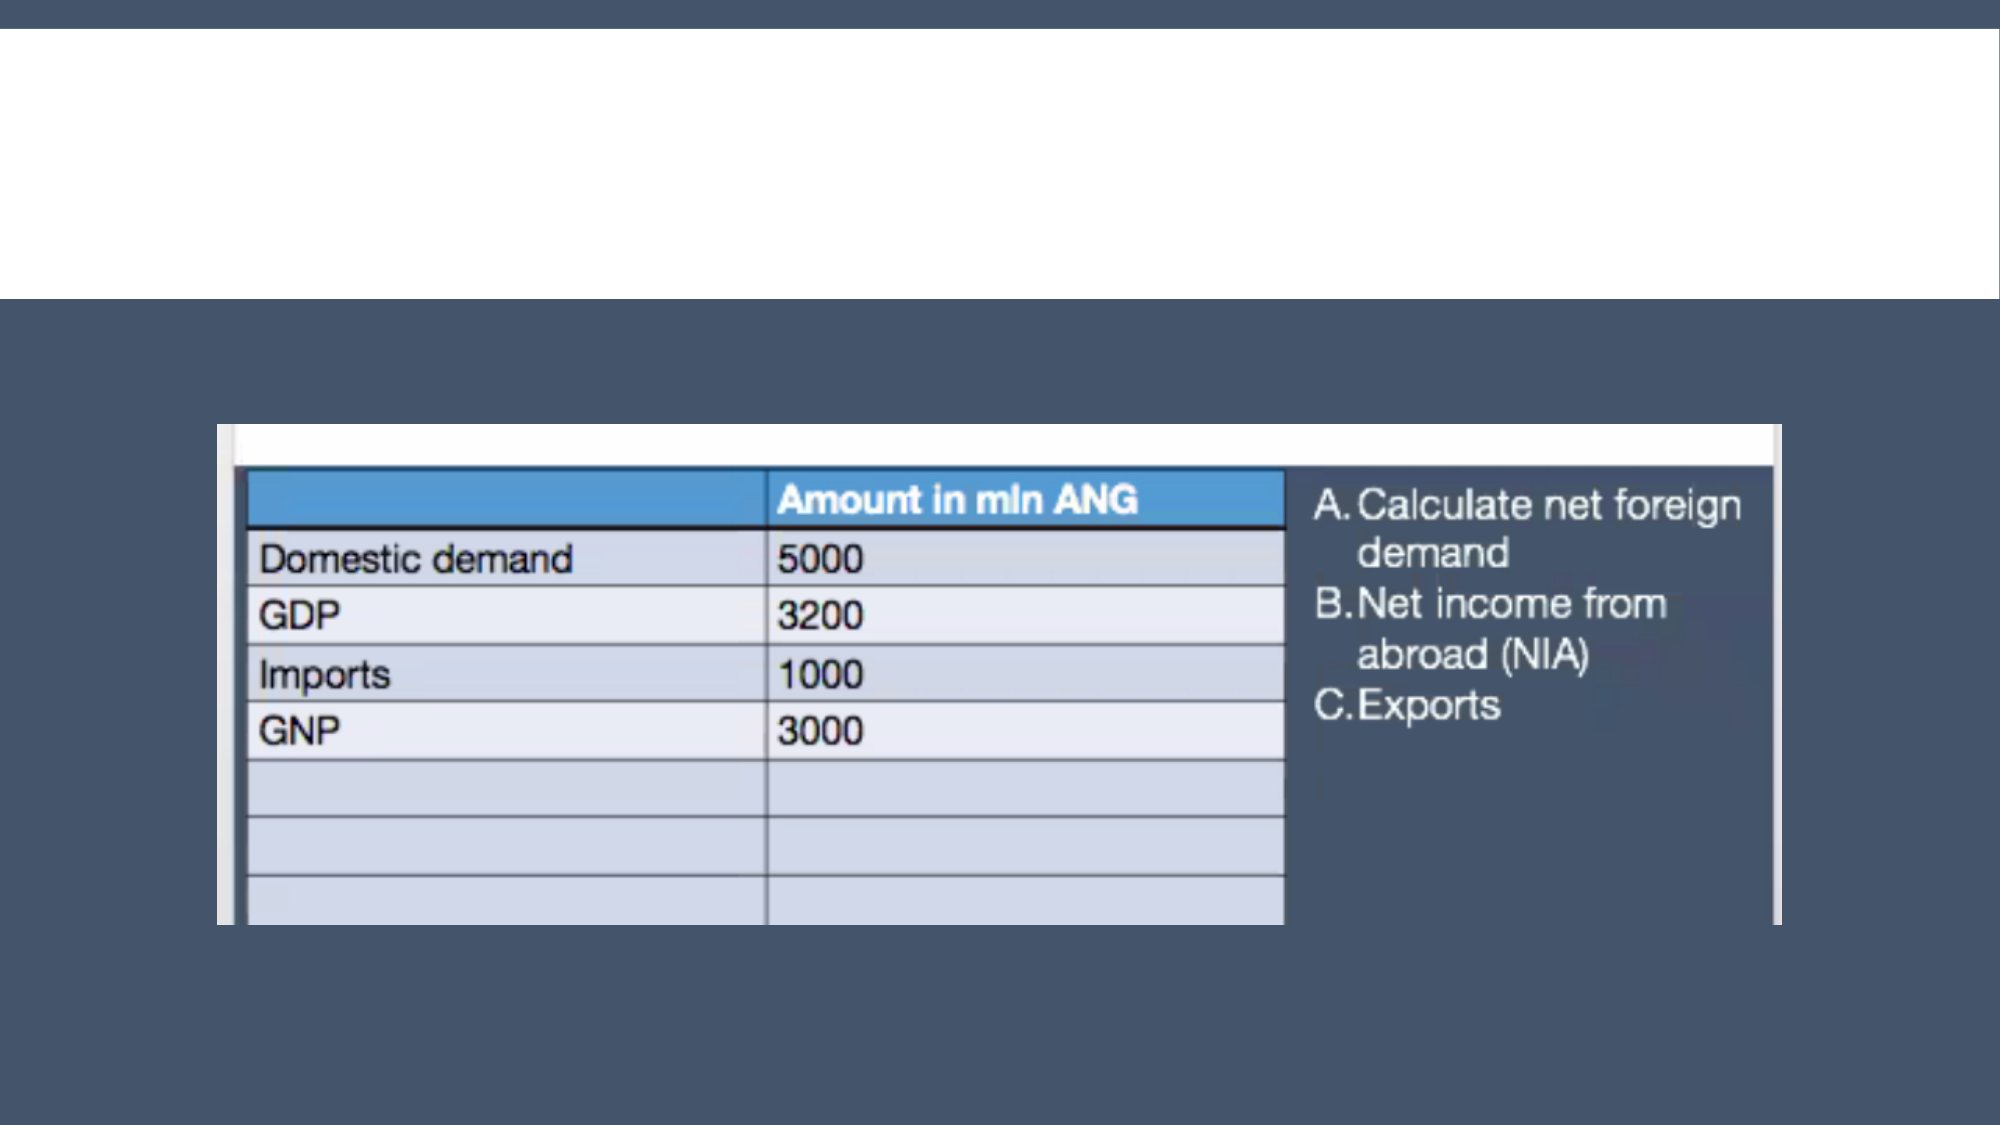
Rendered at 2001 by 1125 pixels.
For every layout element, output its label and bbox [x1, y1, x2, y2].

list [217, 424, 1783, 926]
